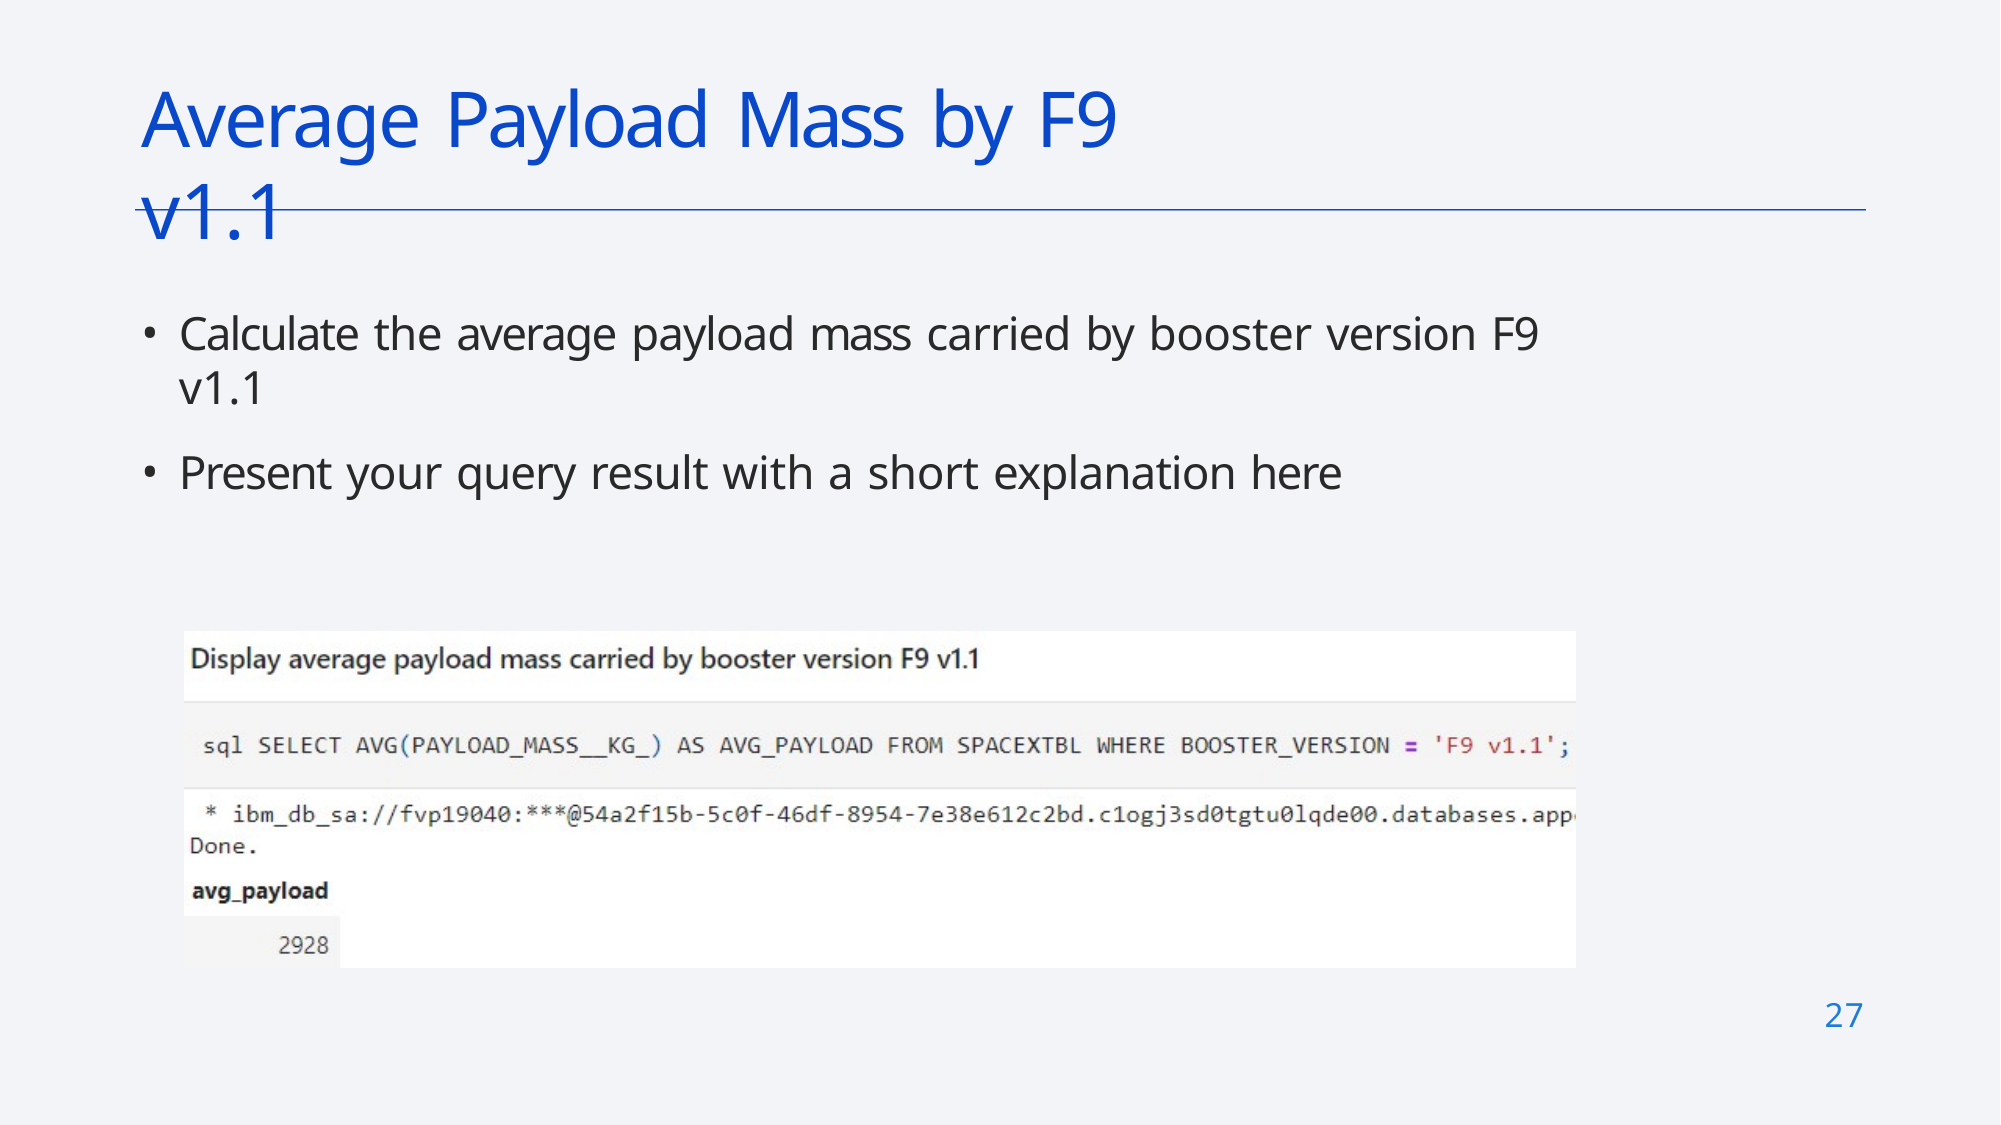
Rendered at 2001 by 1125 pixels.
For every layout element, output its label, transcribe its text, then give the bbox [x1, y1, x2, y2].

title Average Payload Mass by F9 v1.1 [139, 68, 1267, 259]
picture [0, 0, 2000, 1125]
slide_number 27 [1818, 1001, 1871, 1125]
text_box Calculate the average payload mass carried by booster version F9 v1.1 Present your query result with a short explanation here [139, 272, 1573, 499]
